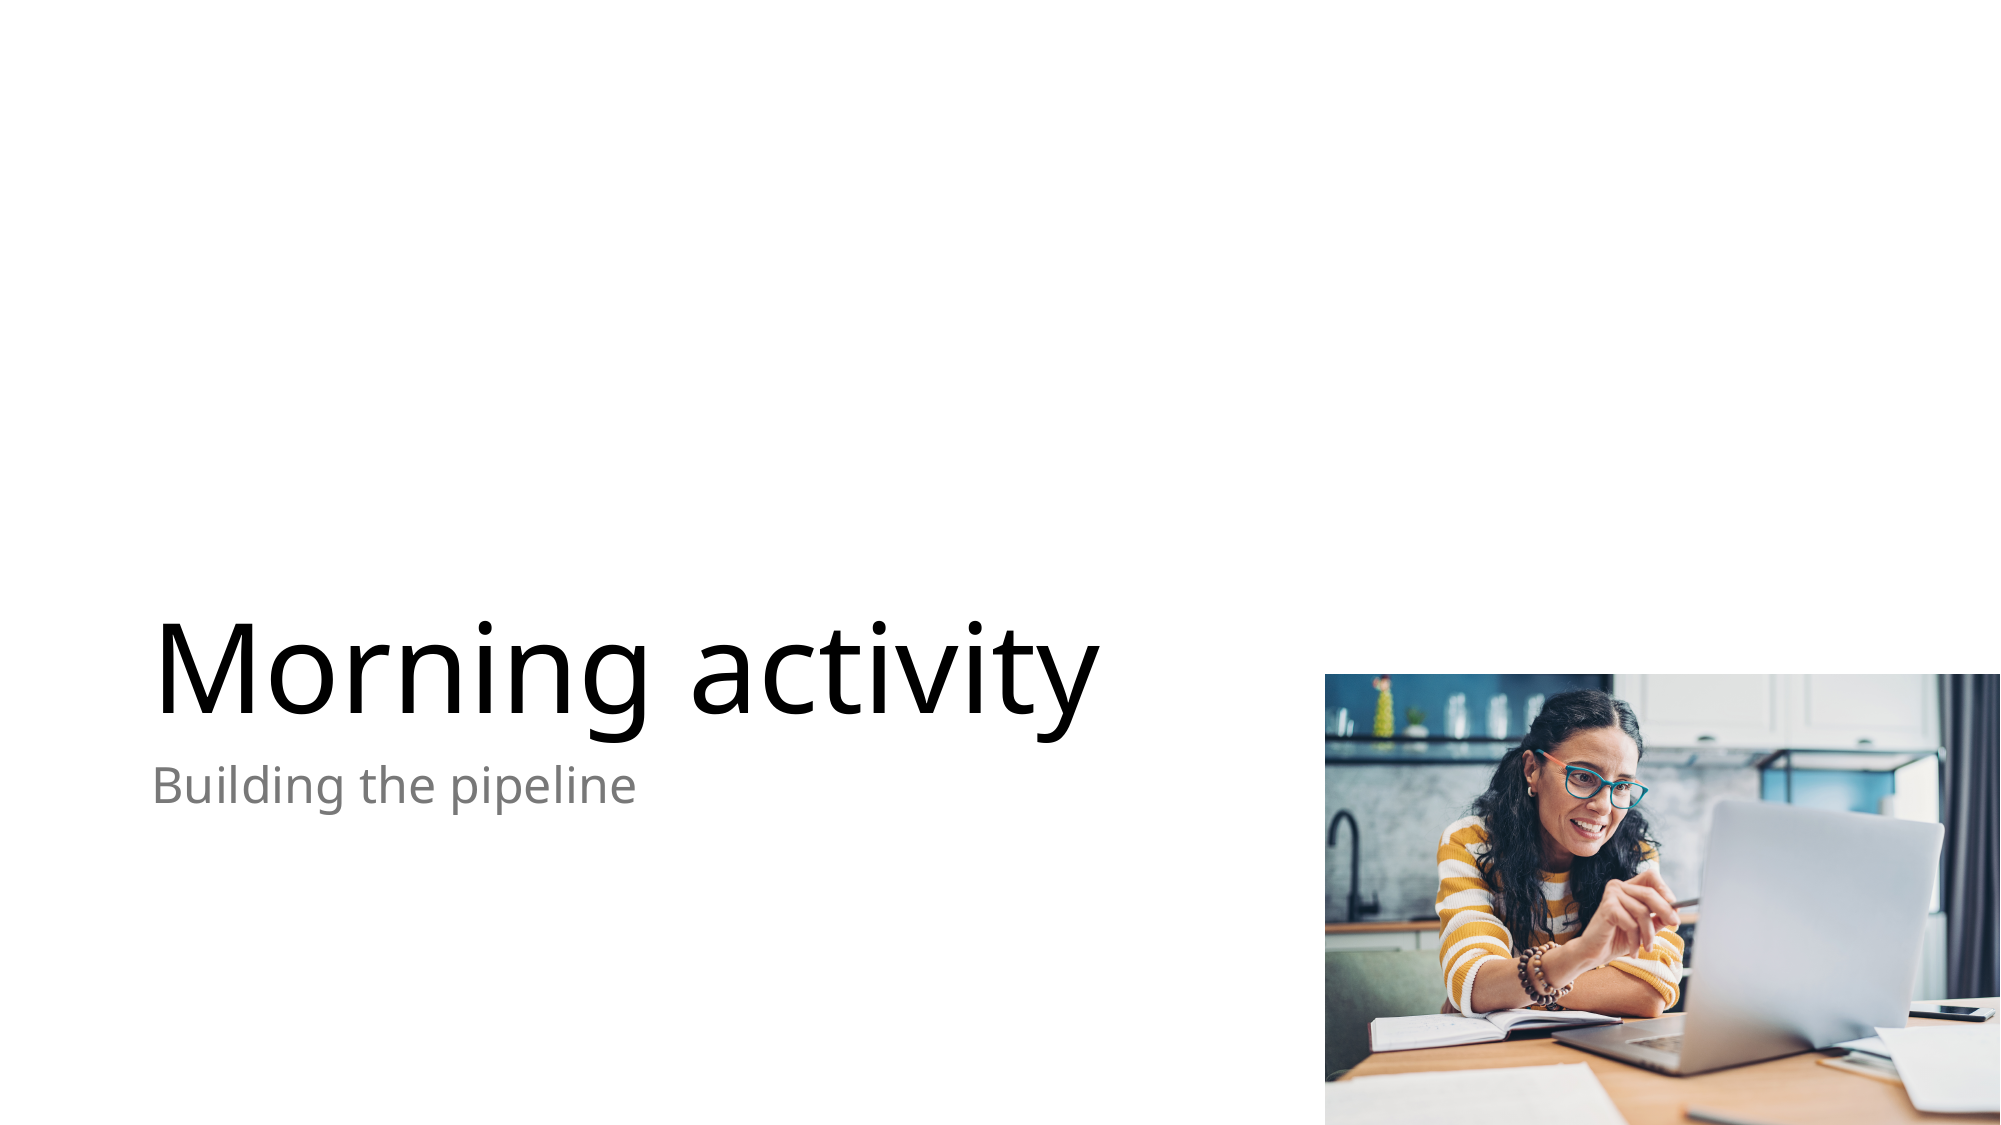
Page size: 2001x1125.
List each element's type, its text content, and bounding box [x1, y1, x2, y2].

picture [1324, 674, 2000, 1125]
title Morning activity [136, 280, 1862, 749]
list Building the pipeline [136, 752, 1324, 999]
